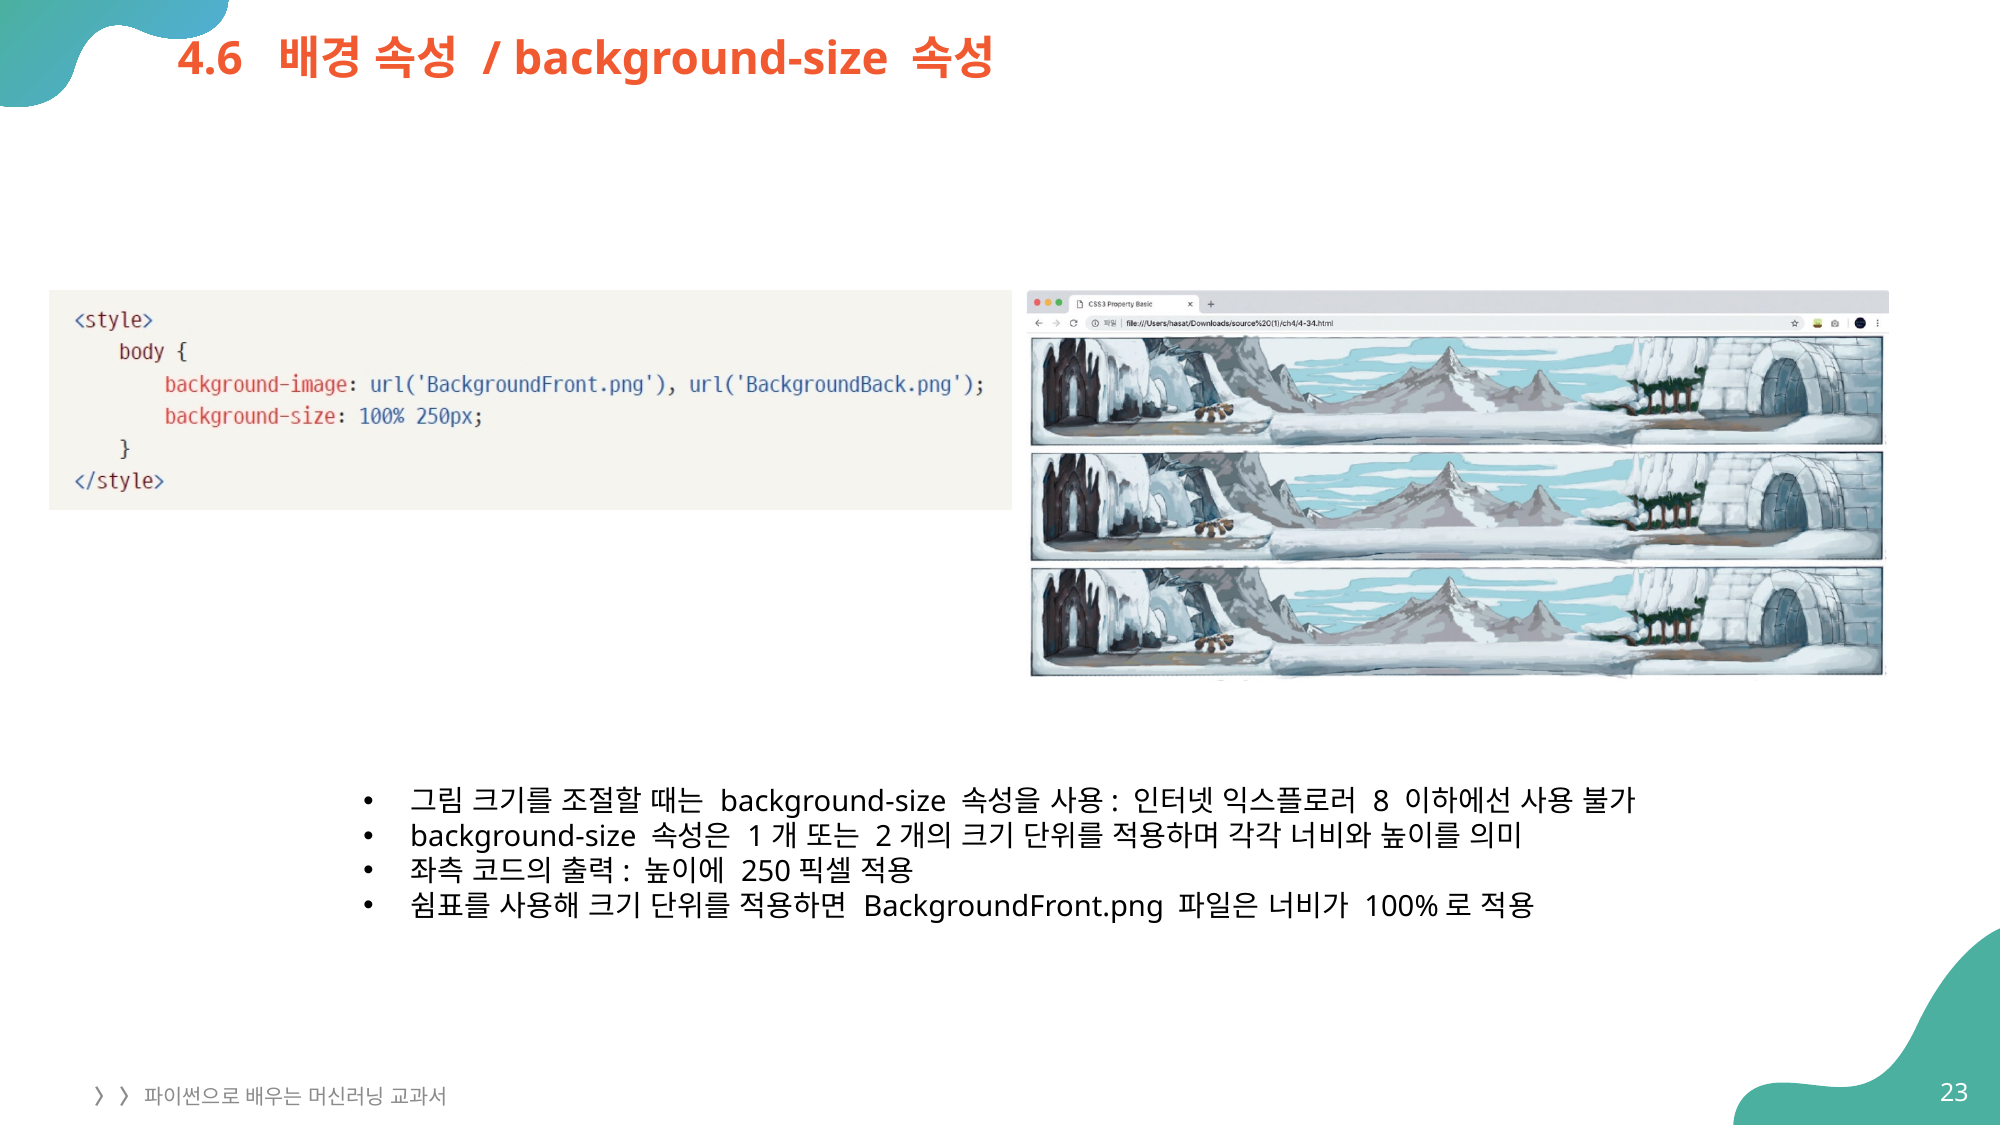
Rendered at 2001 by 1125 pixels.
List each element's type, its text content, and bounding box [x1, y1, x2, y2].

picture [49, 290, 1012, 510]
picture [1025, 290, 1889, 682]
slide_number 23 [1917, 1063, 1984, 1124]
title 4.6 배경 속성 / background-size 속성 [162, 27, 2000, 93]
text_box 그림 크기를 조절할 때는 background-size 속성을 사용: 인터넷 익스플로러 8 이하에선 사용 불가 background-size 속성은 1개 또는 2개의 크기 단위를 적용하며 각각 너비와 높이를 의미 좌측 코드의 출력: 높이에 250픽셀 적용 쉼표를 사용해 크기 단위를 적용하면 BackgroundFront.png 파일은 너비가 100%로 적용 [348, 774, 1652, 930]
footer 〉 〉 파이썬으로 배우는 머신러닝 교과서 [79, 1078, 755, 1114]
